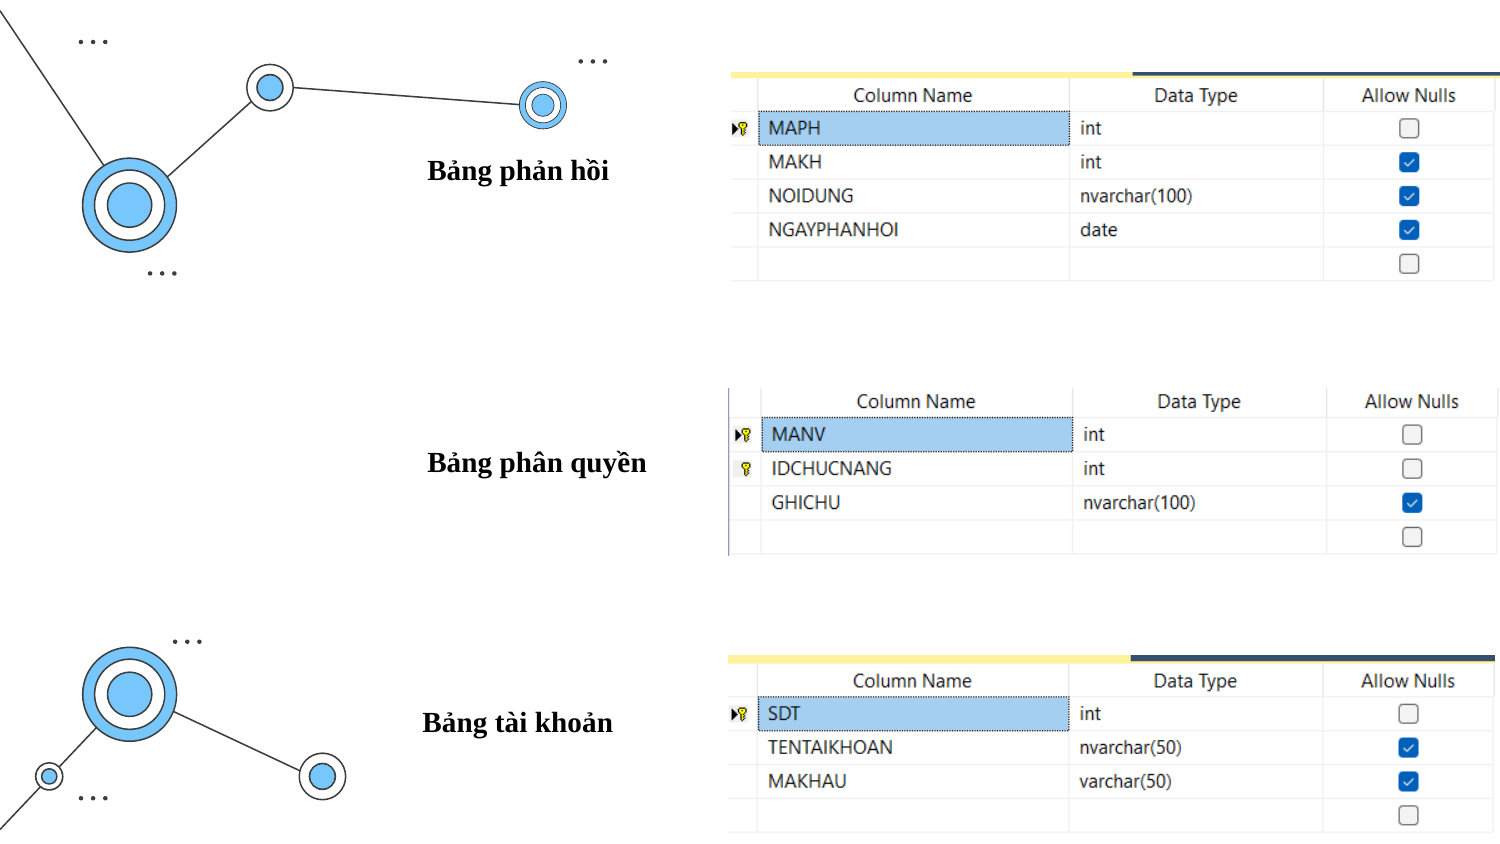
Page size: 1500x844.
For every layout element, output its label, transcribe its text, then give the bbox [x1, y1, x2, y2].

text_box Bảng tài khoản [407, 696, 705, 746]
text_box Bảng phân quyền [412, 435, 714, 486]
picture [730, 72, 1500, 289]
picture [728, 655, 1496, 839]
text_box Bảng phản hồi [412, 144, 714, 194]
picture [728, 388, 1500, 556]
